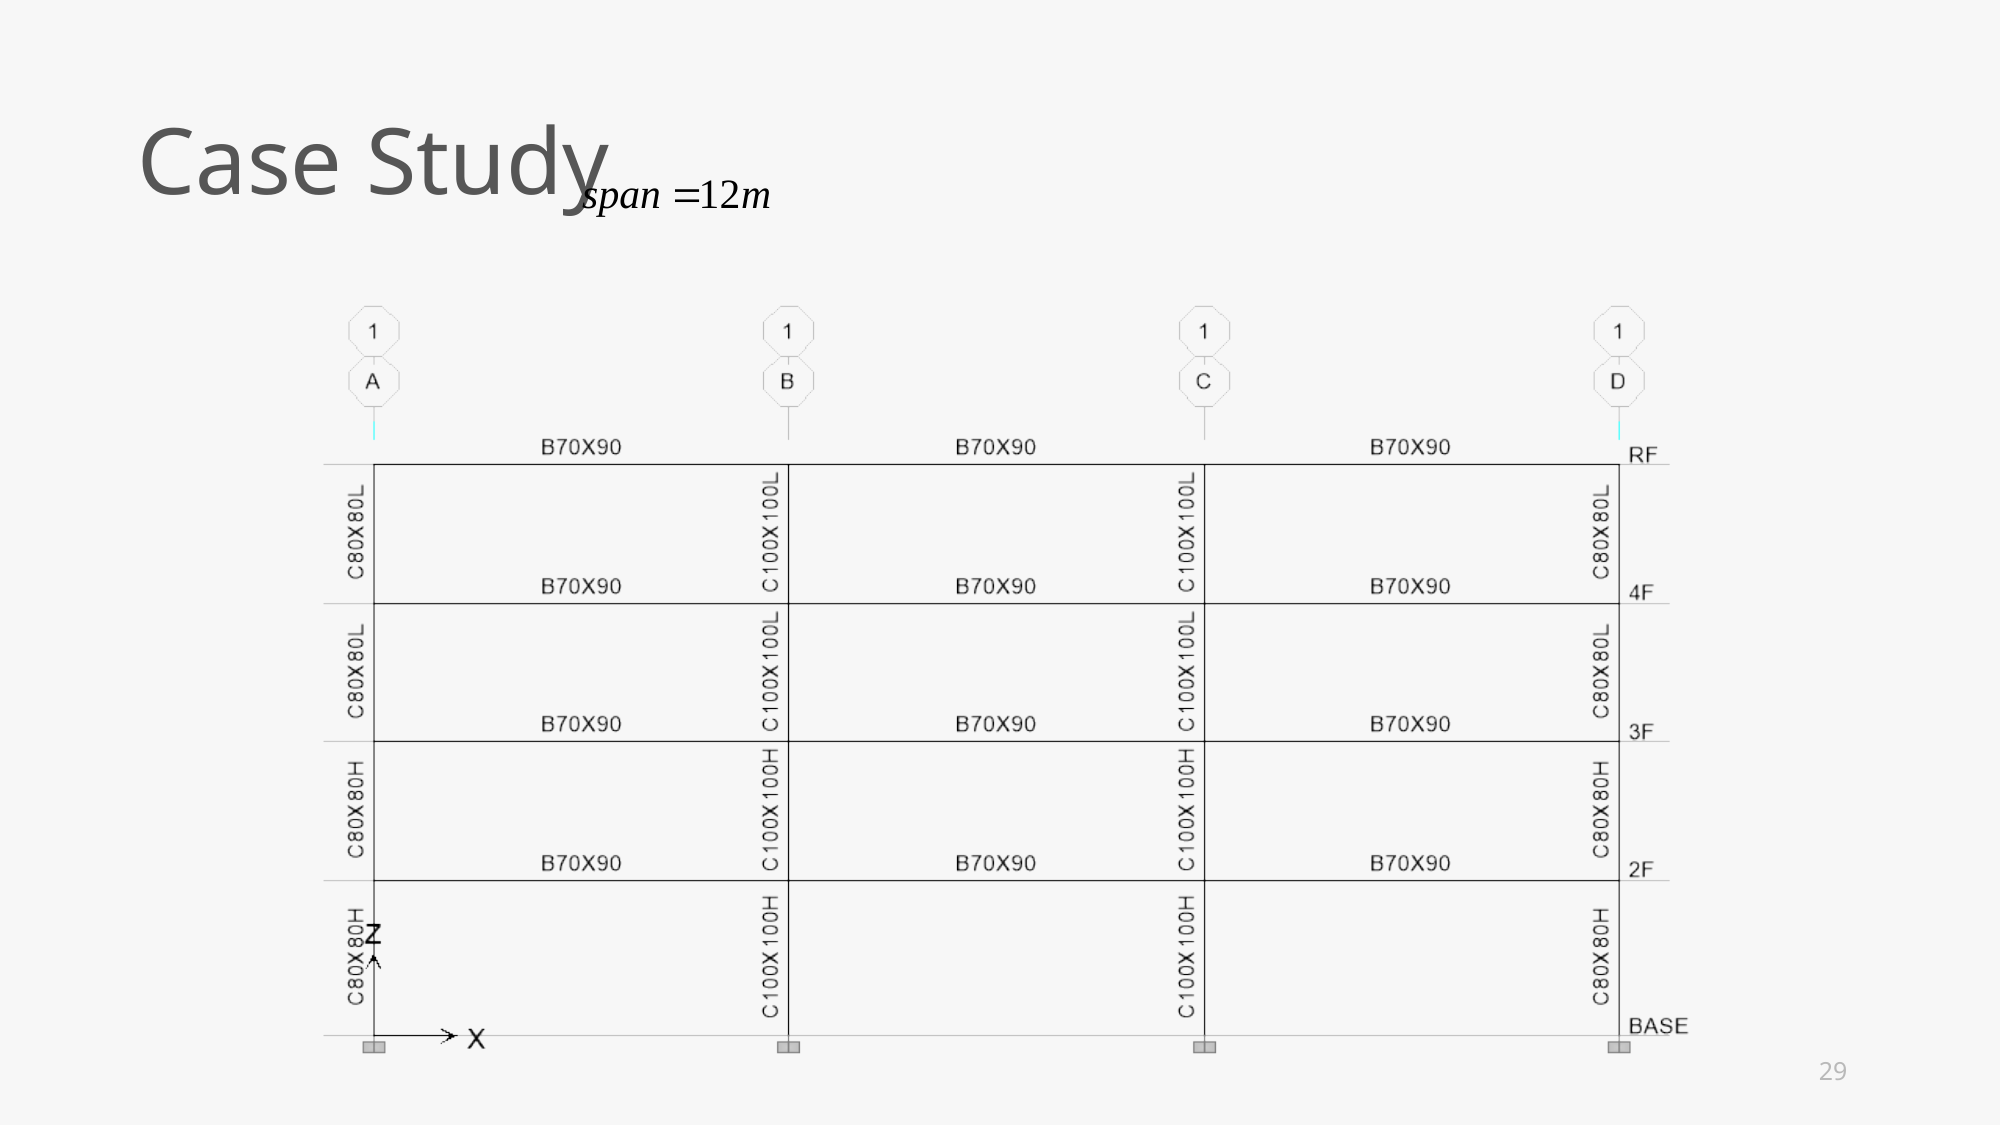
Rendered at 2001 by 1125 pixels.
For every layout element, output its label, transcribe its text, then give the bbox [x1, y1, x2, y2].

slide_number 29 [1412, 1042, 1863, 1103]
picture [300, 273, 1700, 1082]
list Case Study [137, 108, 873, 224]
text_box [577, 175, 776, 224]
